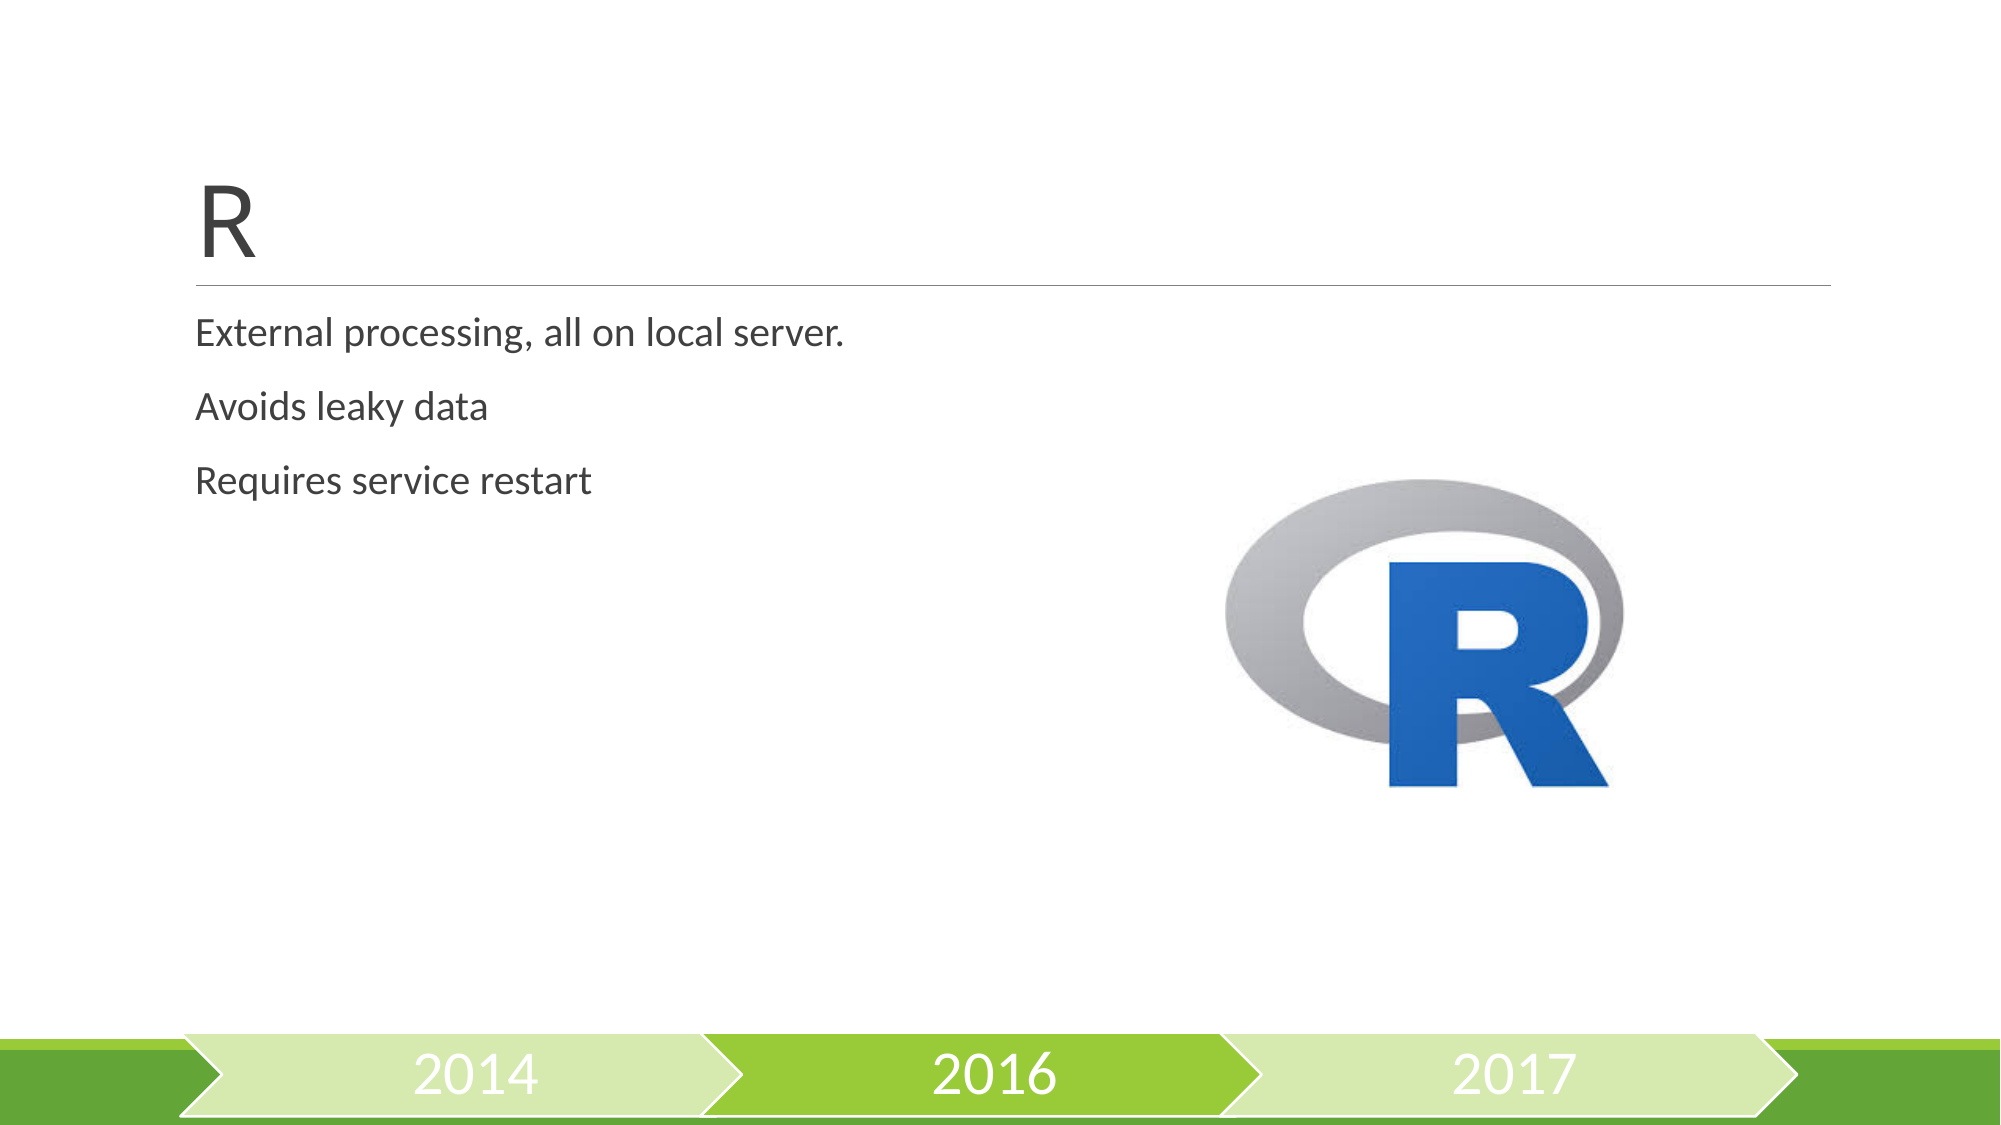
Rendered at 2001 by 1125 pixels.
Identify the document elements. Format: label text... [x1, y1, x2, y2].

title R [180, 47, 1830, 285]
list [1225, 477, 1625, 788]
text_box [179, 1032, 1799, 1117]
list External processing, all on local server. Avoids leaky data Requires service restart [180, 302, 990, 963]
